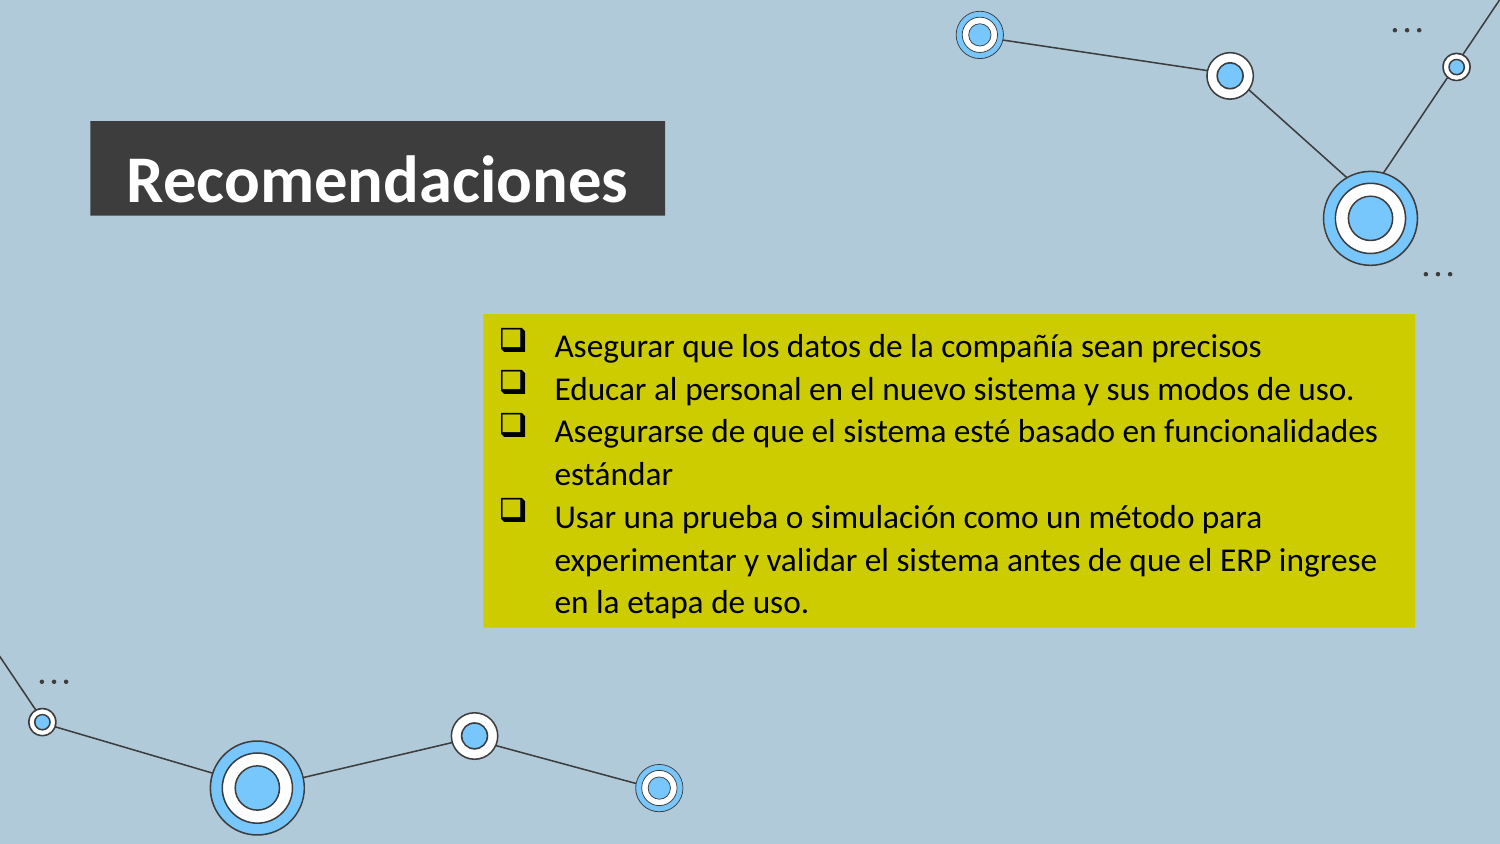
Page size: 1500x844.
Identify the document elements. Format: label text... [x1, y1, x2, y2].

text_box Asegurar que los datos de la compañía sean precisos Educar al personal en el nuevo sistema y sus modos de uso. Asegurarse de que el sistema esté basado en funcionalidades estándar Usar una prueba o simulación como un método para experimentar y validar el sistema antes de que el ERP ingrese en la etapa de uso. [483, 314, 1416, 628]
title Recomendaciones [90, 121, 666, 216]
